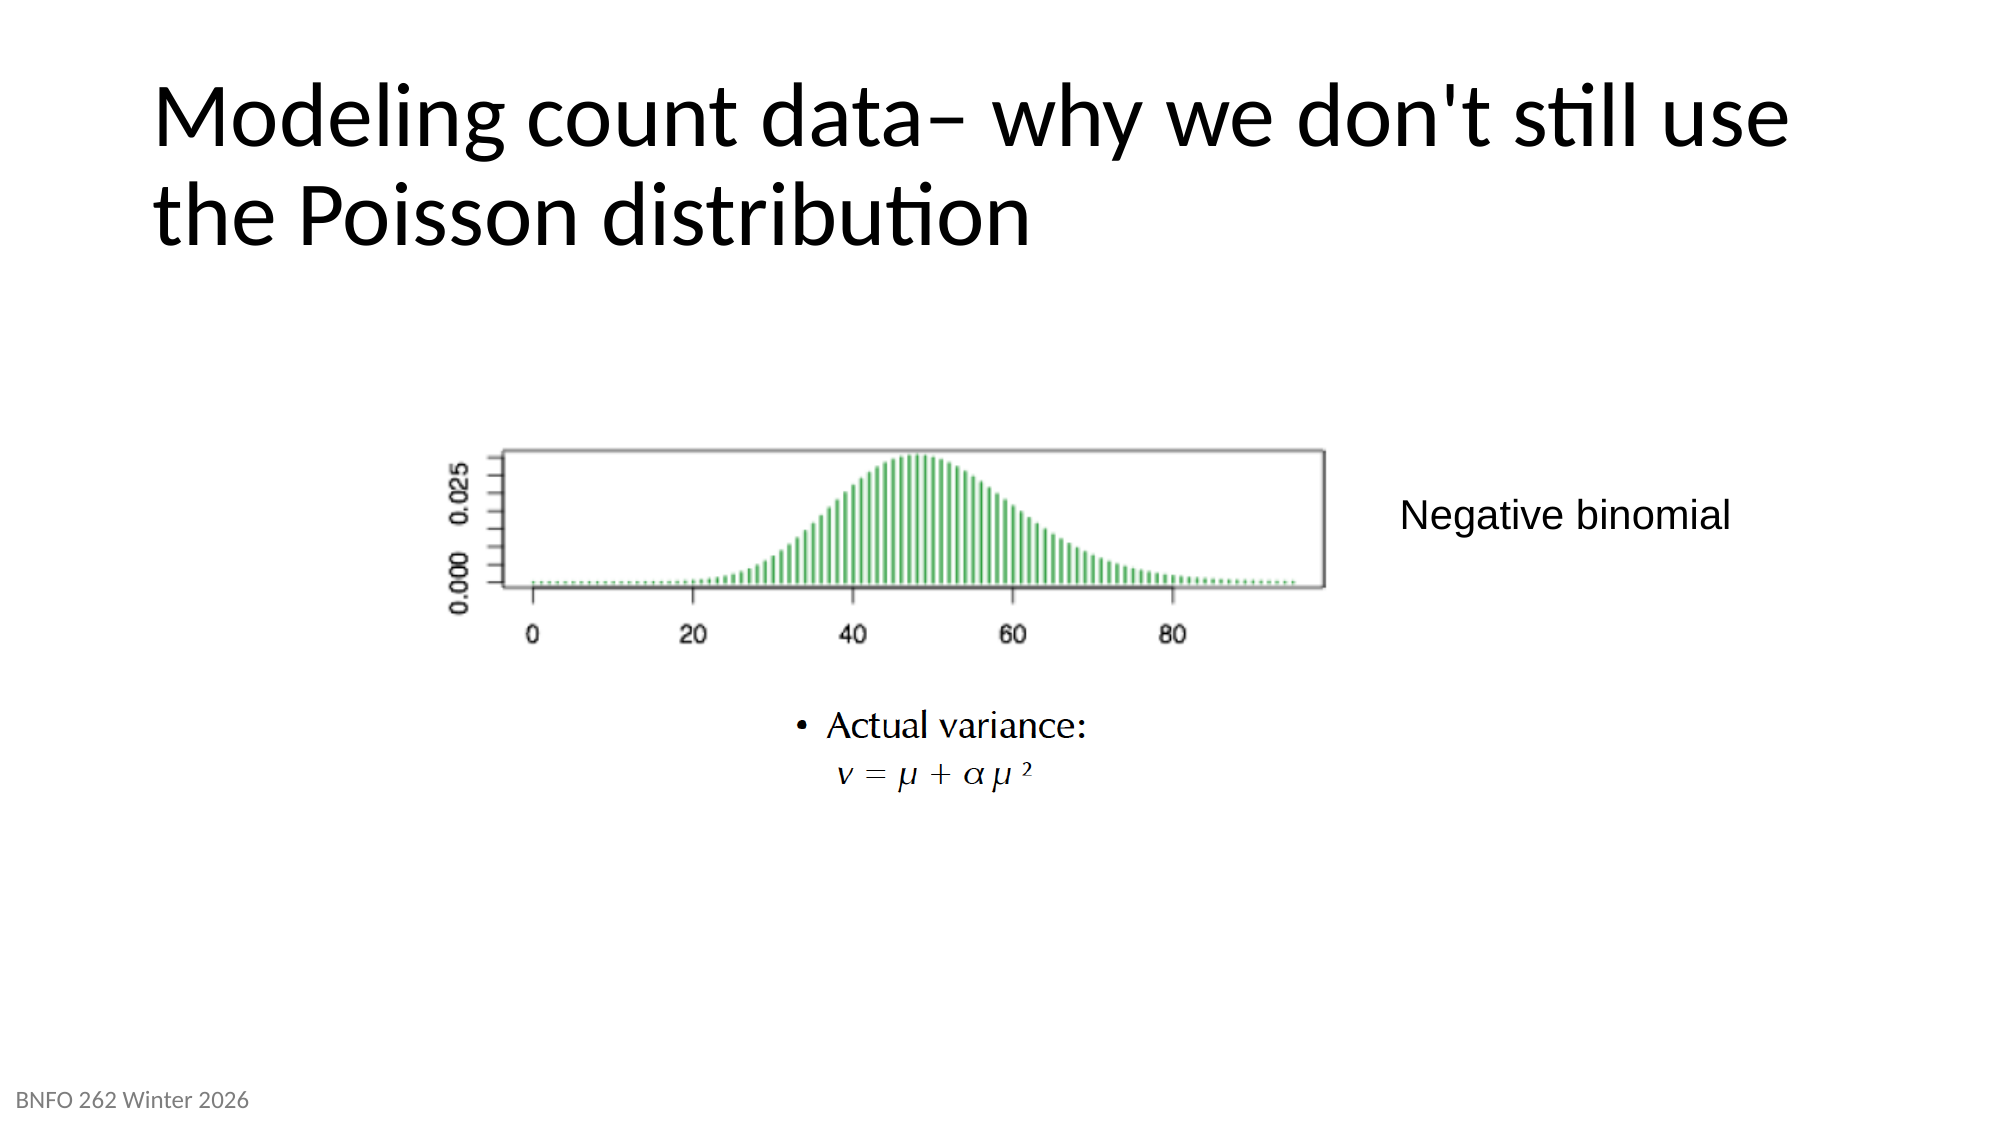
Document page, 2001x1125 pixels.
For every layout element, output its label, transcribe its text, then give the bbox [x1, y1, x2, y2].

text_box Negative binomial [1384, 480, 1809, 546]
picture [427, 432, 1344, 680]
text_box BNFO 262 Winter 2026 [0, 1071, 305, 1125]
title Modeling count data– why we don't still use the Poisson distribution [137, 59, 1863, 278]
picture [774, 688, 1148, 815]
